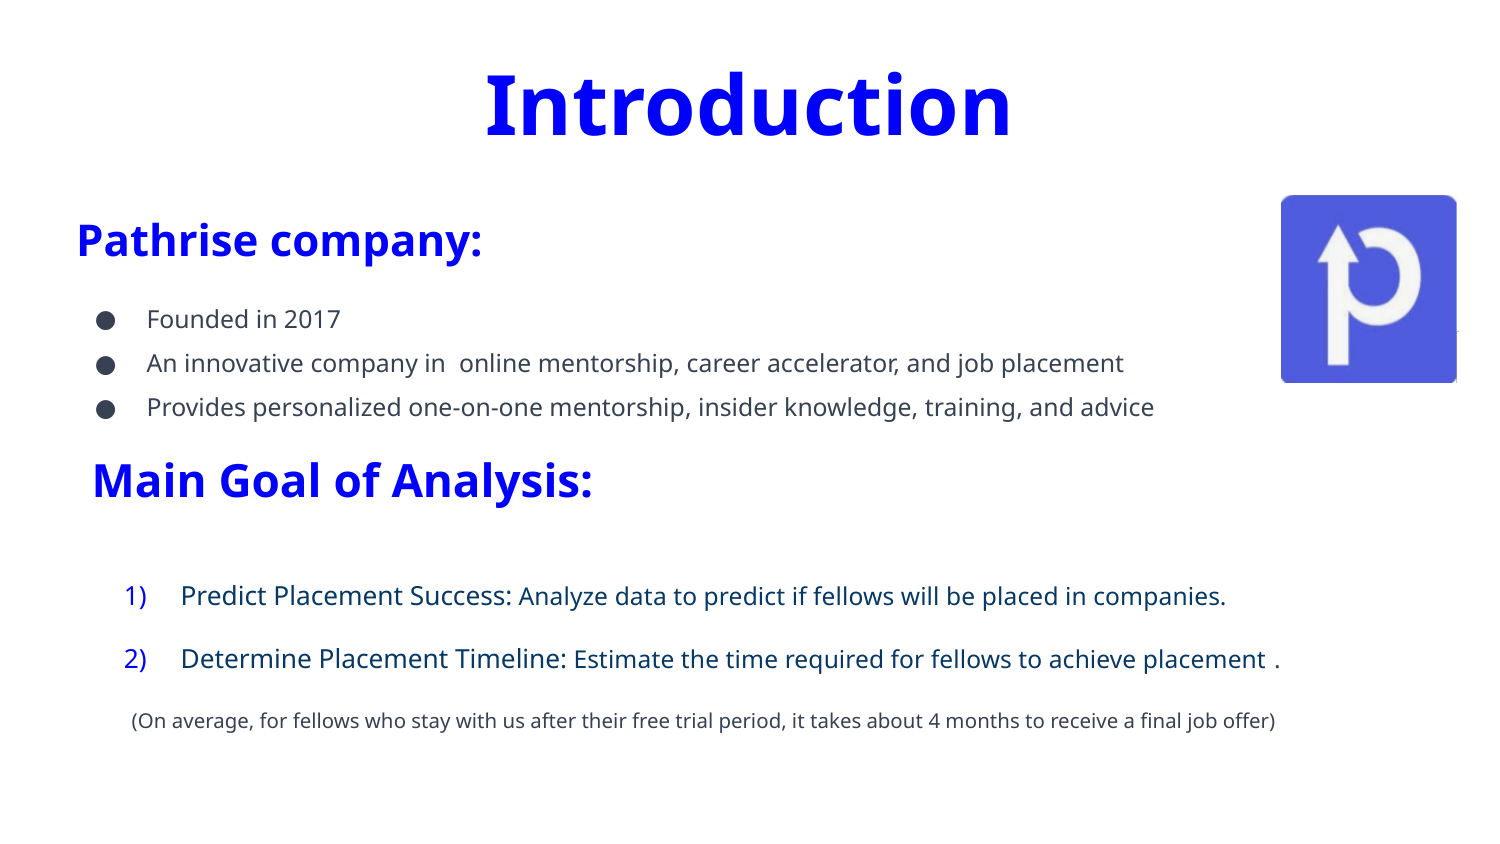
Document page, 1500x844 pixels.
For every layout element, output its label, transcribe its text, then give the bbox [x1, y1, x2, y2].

text_box Predict Placement Success: Analyze data to predict if fellows will be placed in companies. Determine Placement Timeline: Estimate the time required for fellows to achieve placement . (On average, for fellows who stay with us after their free trial period, it takes about 4 months to receive a final job offer) [90, 533, 1435, 749]
text_box Main Goal of Analysis: [76, 437, 1277, 548]
picture [1281, 194, 1460, 384]
title Introduction [51, 37, 1449, 131]
list Pathrise company: Founded in 2017 An innovative company in online mentorship, career accelerator, and job placement Provides personalized one-on-one mentorship, insider knowledge, training, and advice [61, 195, 1459, 438]
